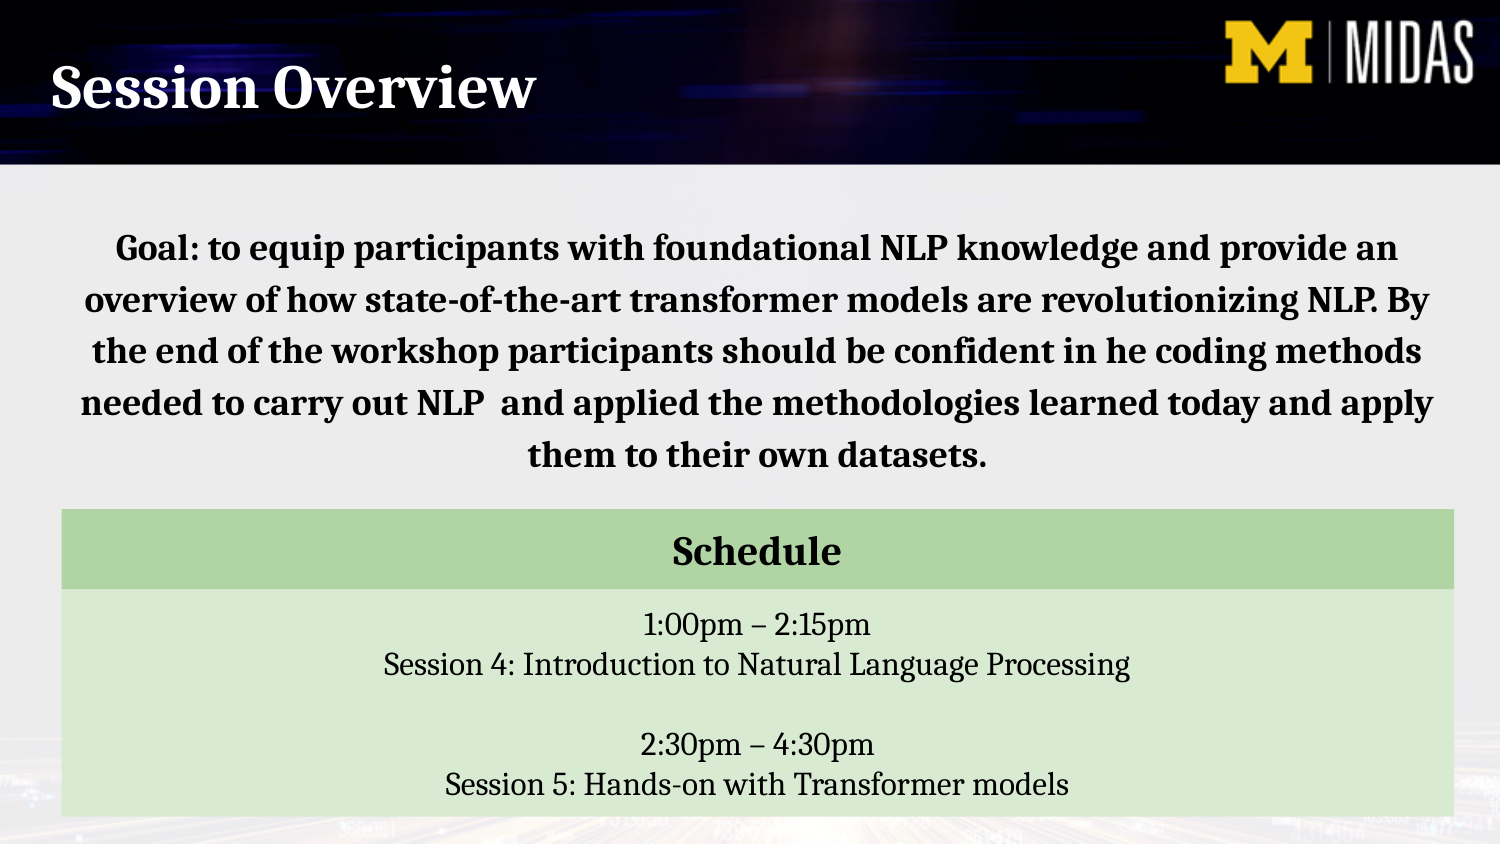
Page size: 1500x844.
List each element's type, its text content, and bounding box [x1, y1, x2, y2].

text_box Session Overview [37, 31, 1244, 137]
text_box Goal: to equip participants with foundational NLP knowledge and provide an overview of how state-of-the-art transformer models are revolutionizing NLP. By the end of the workshop participants should be confident in he coding methods needed to carry out NLP and applied the methodologies learned today and apply them to their own datasets. [52, 201, 1463, 490]
picture [0, 0, 1500, 844]
text_box Schedule [61, 509, 1455, 590]
text_box 1:00pm – 2:15pm Session 4: Introduction to Natural Language Processing 2:30pm – 4:30pm Session 5: Hands-on with Transformer models [61, 590, 1455, 817]
